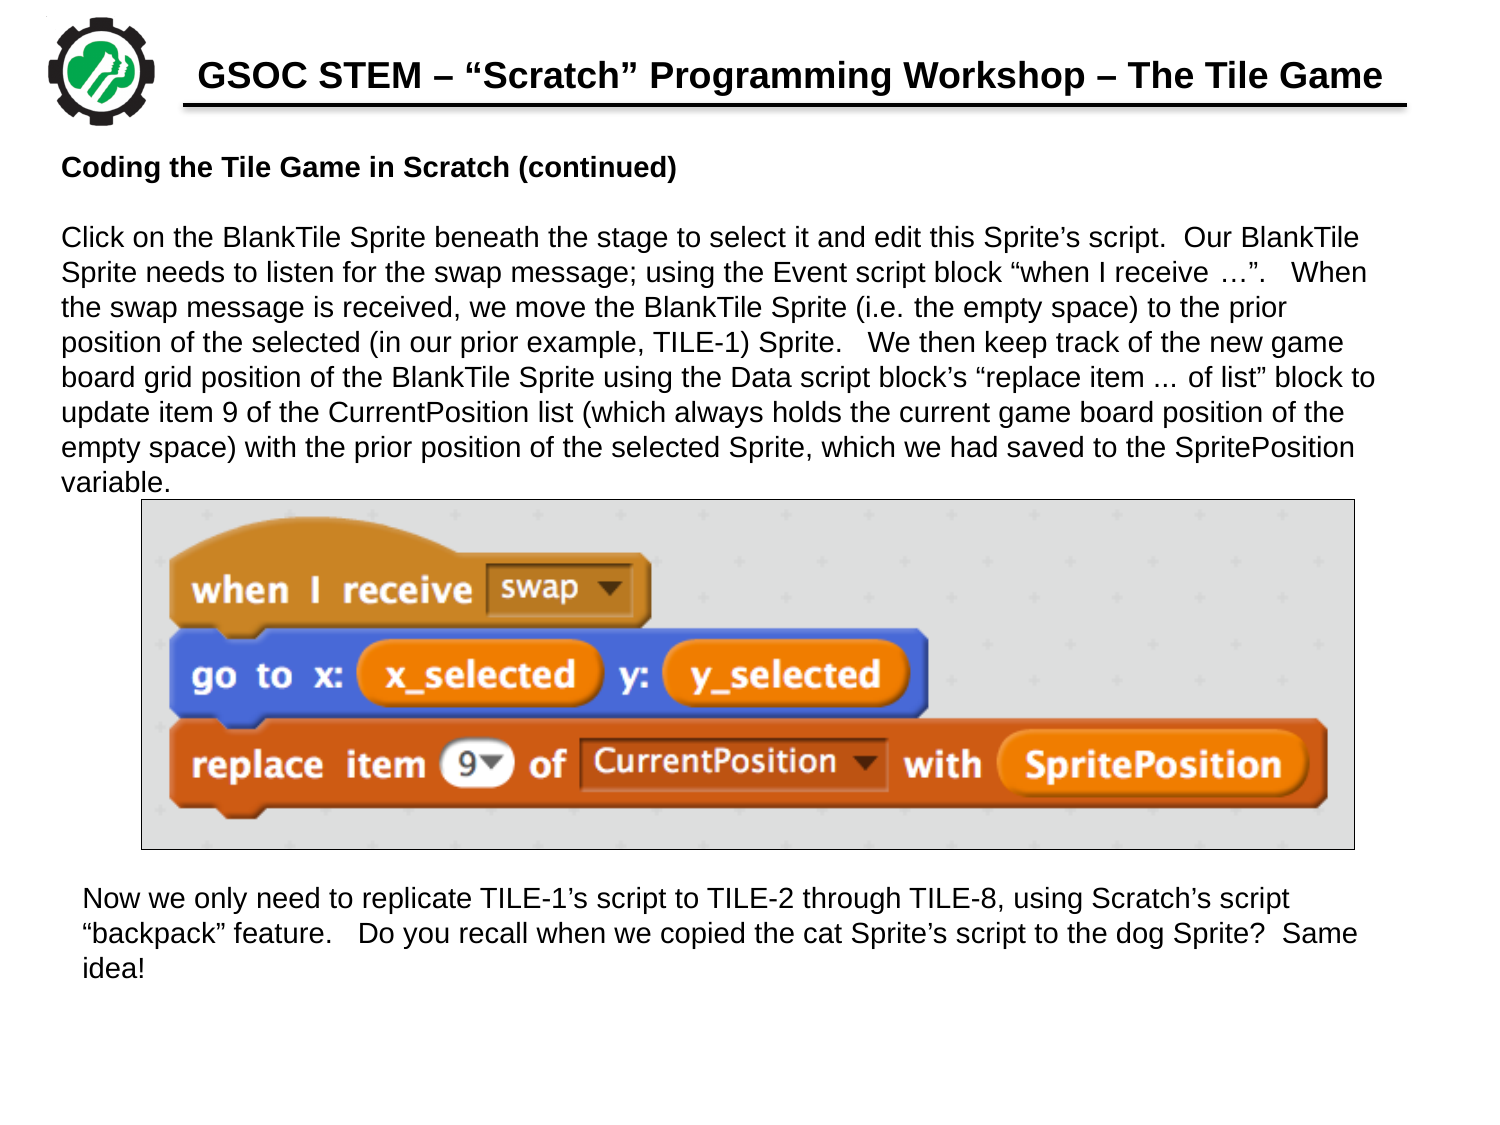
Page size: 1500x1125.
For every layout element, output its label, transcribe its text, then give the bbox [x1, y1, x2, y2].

text_box Now we only need to replicate TILE-1’s script to TILE-2 through TILE-8, using Scratch’s script “backpack” feature. Do you recall when we copied the cat Sprite’s script to the dog Sprite? Same idea! [67, 872, 1429, 992]
text_box Coding the Tile Game in Scratch (continued) Click on the BlankTile Sprite beneath the stage to select it and edit this Sprite’s script. Our BlankTile Sprite needs to listen for the swap message; using the Event script block “when I receive …”. When the swap message is received, we move the BlankTile Sprite (i.e. the empty space) to the prior position of the selected (in our prior example, TILE-1) Sprite. We then keep track of the new game board grid position of the BlankTile Sprite using the Data script block’s “replace item ... of list” block to update item 9 of the CurrentPosition list (which always holds the current game board position of the empty space) with the prior position of the selected Sprite, which we had saved to the SpritePosition variable. [46, 141, 1408, 506]
picture [141, 498, 1355, 850]
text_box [46, 16, 1455, 127]
